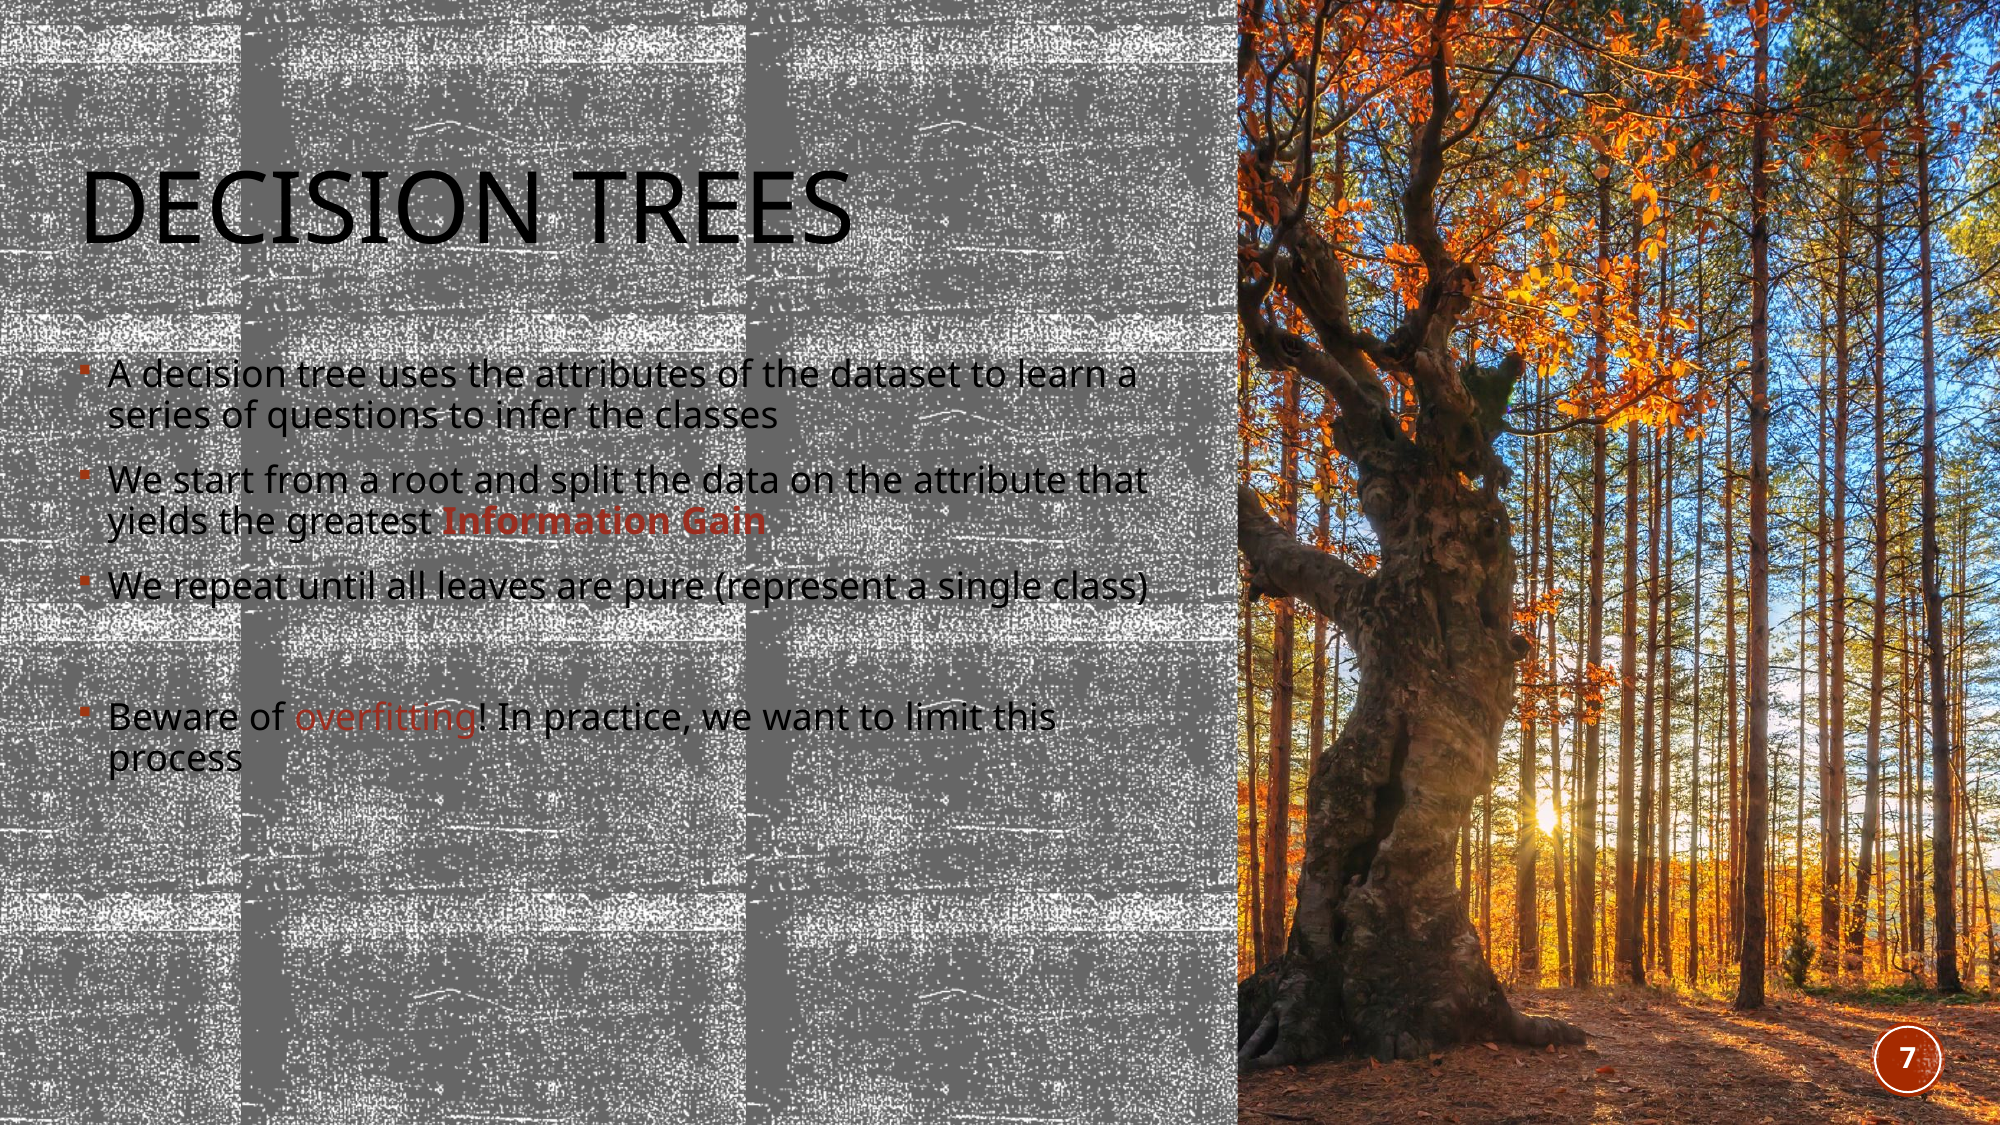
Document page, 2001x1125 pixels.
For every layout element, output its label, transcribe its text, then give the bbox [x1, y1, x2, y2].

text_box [1872, 1024, 1943, 1095]
footer [62, 1028, 791, 1089]
text_box [0, 0, 1237, 1125]
picture [1237, 0, 2000, 1125]
list A decision tree uses the attributes of the dataset to learn a series of questions to infer the classes We start from a root and split the data on the attribute that yields the greatest Information Gain We repeat until all leaves are pure (represent a single class) Beware of overfitting! In practice, we want to limit this process [62, 348, 1169, 1013]
title Decision Trees [62, 79, 1169, 344]
